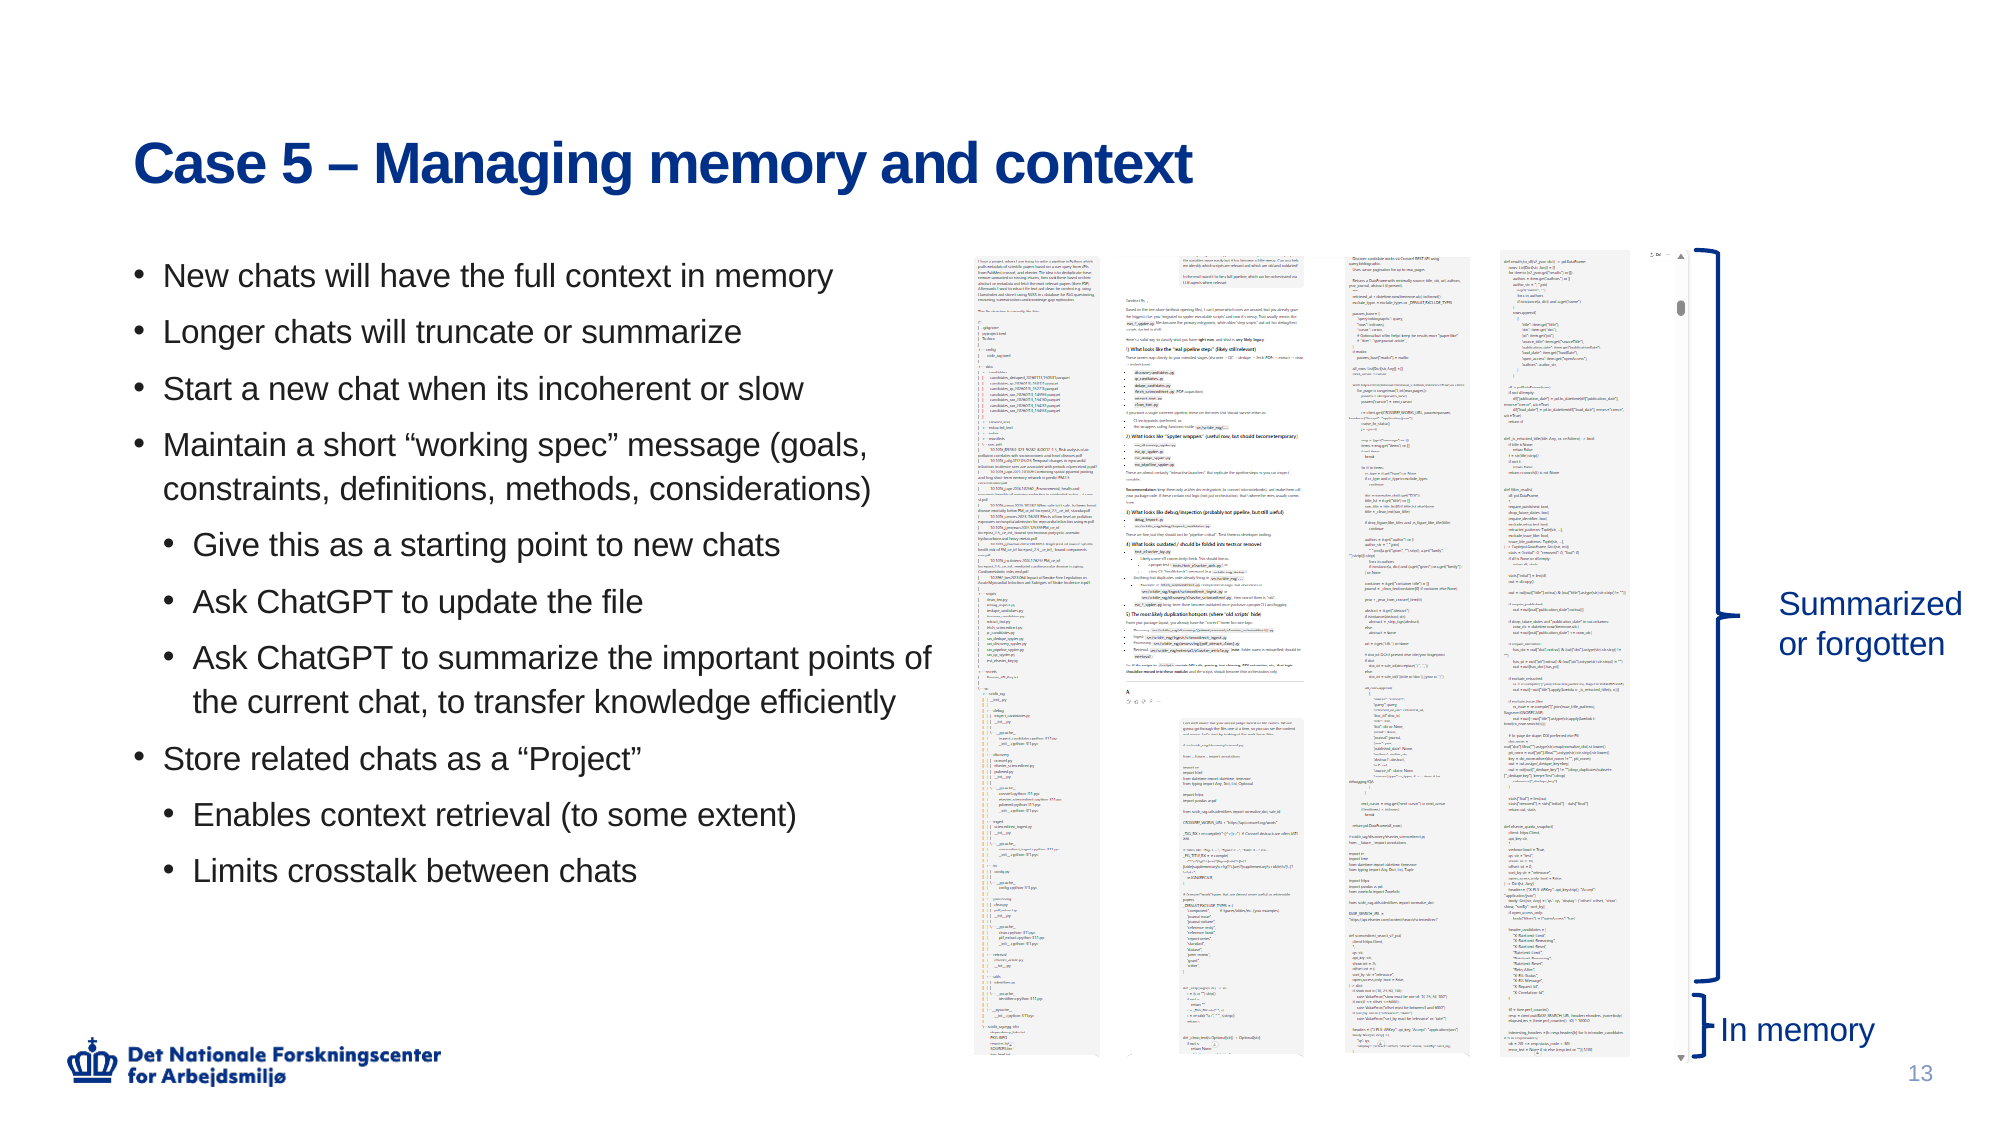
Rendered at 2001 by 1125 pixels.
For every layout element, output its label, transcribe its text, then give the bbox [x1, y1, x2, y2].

picture [960, 250, 1111, 1057]
text_box In memory [1693, 981, 1844, 1125]
picture [1313, 250, 1474, 1057]
text_box [1695, 249, 1741, 981]
list New chats will have the full context in memory Longer chats will truncate or summarize Start a new chat when its incoherent or slow Maintain a short “working spec” message (goals, constraints, definitions, methods, considerations) Give this as a starting point to new chats Ask ChatGPT to update the file Ask ChatGPT to summarize the important points of the current chat, to transfer knowledge efficiently Store related chats as a “Project” Enables context retrieval (to some extent) Limits crosstalk between chats [133, 250, 954, 1026]
picture [1477, 250, 1637, 1057]
text_box Summarized or forgotten [1751, 556, 1991, 706]
text_box [1693, 994, 1715, 1058]
title Case 5 – Managing memory and context [133, 133, 1867, 200]
picture [67, 1037, 441, 1087]
picture [1641, 250, 1691, 1063]
slide_number 13 [1866, 1062, 1934, 1083]
picture [1114, 250, 1310, 1057]
